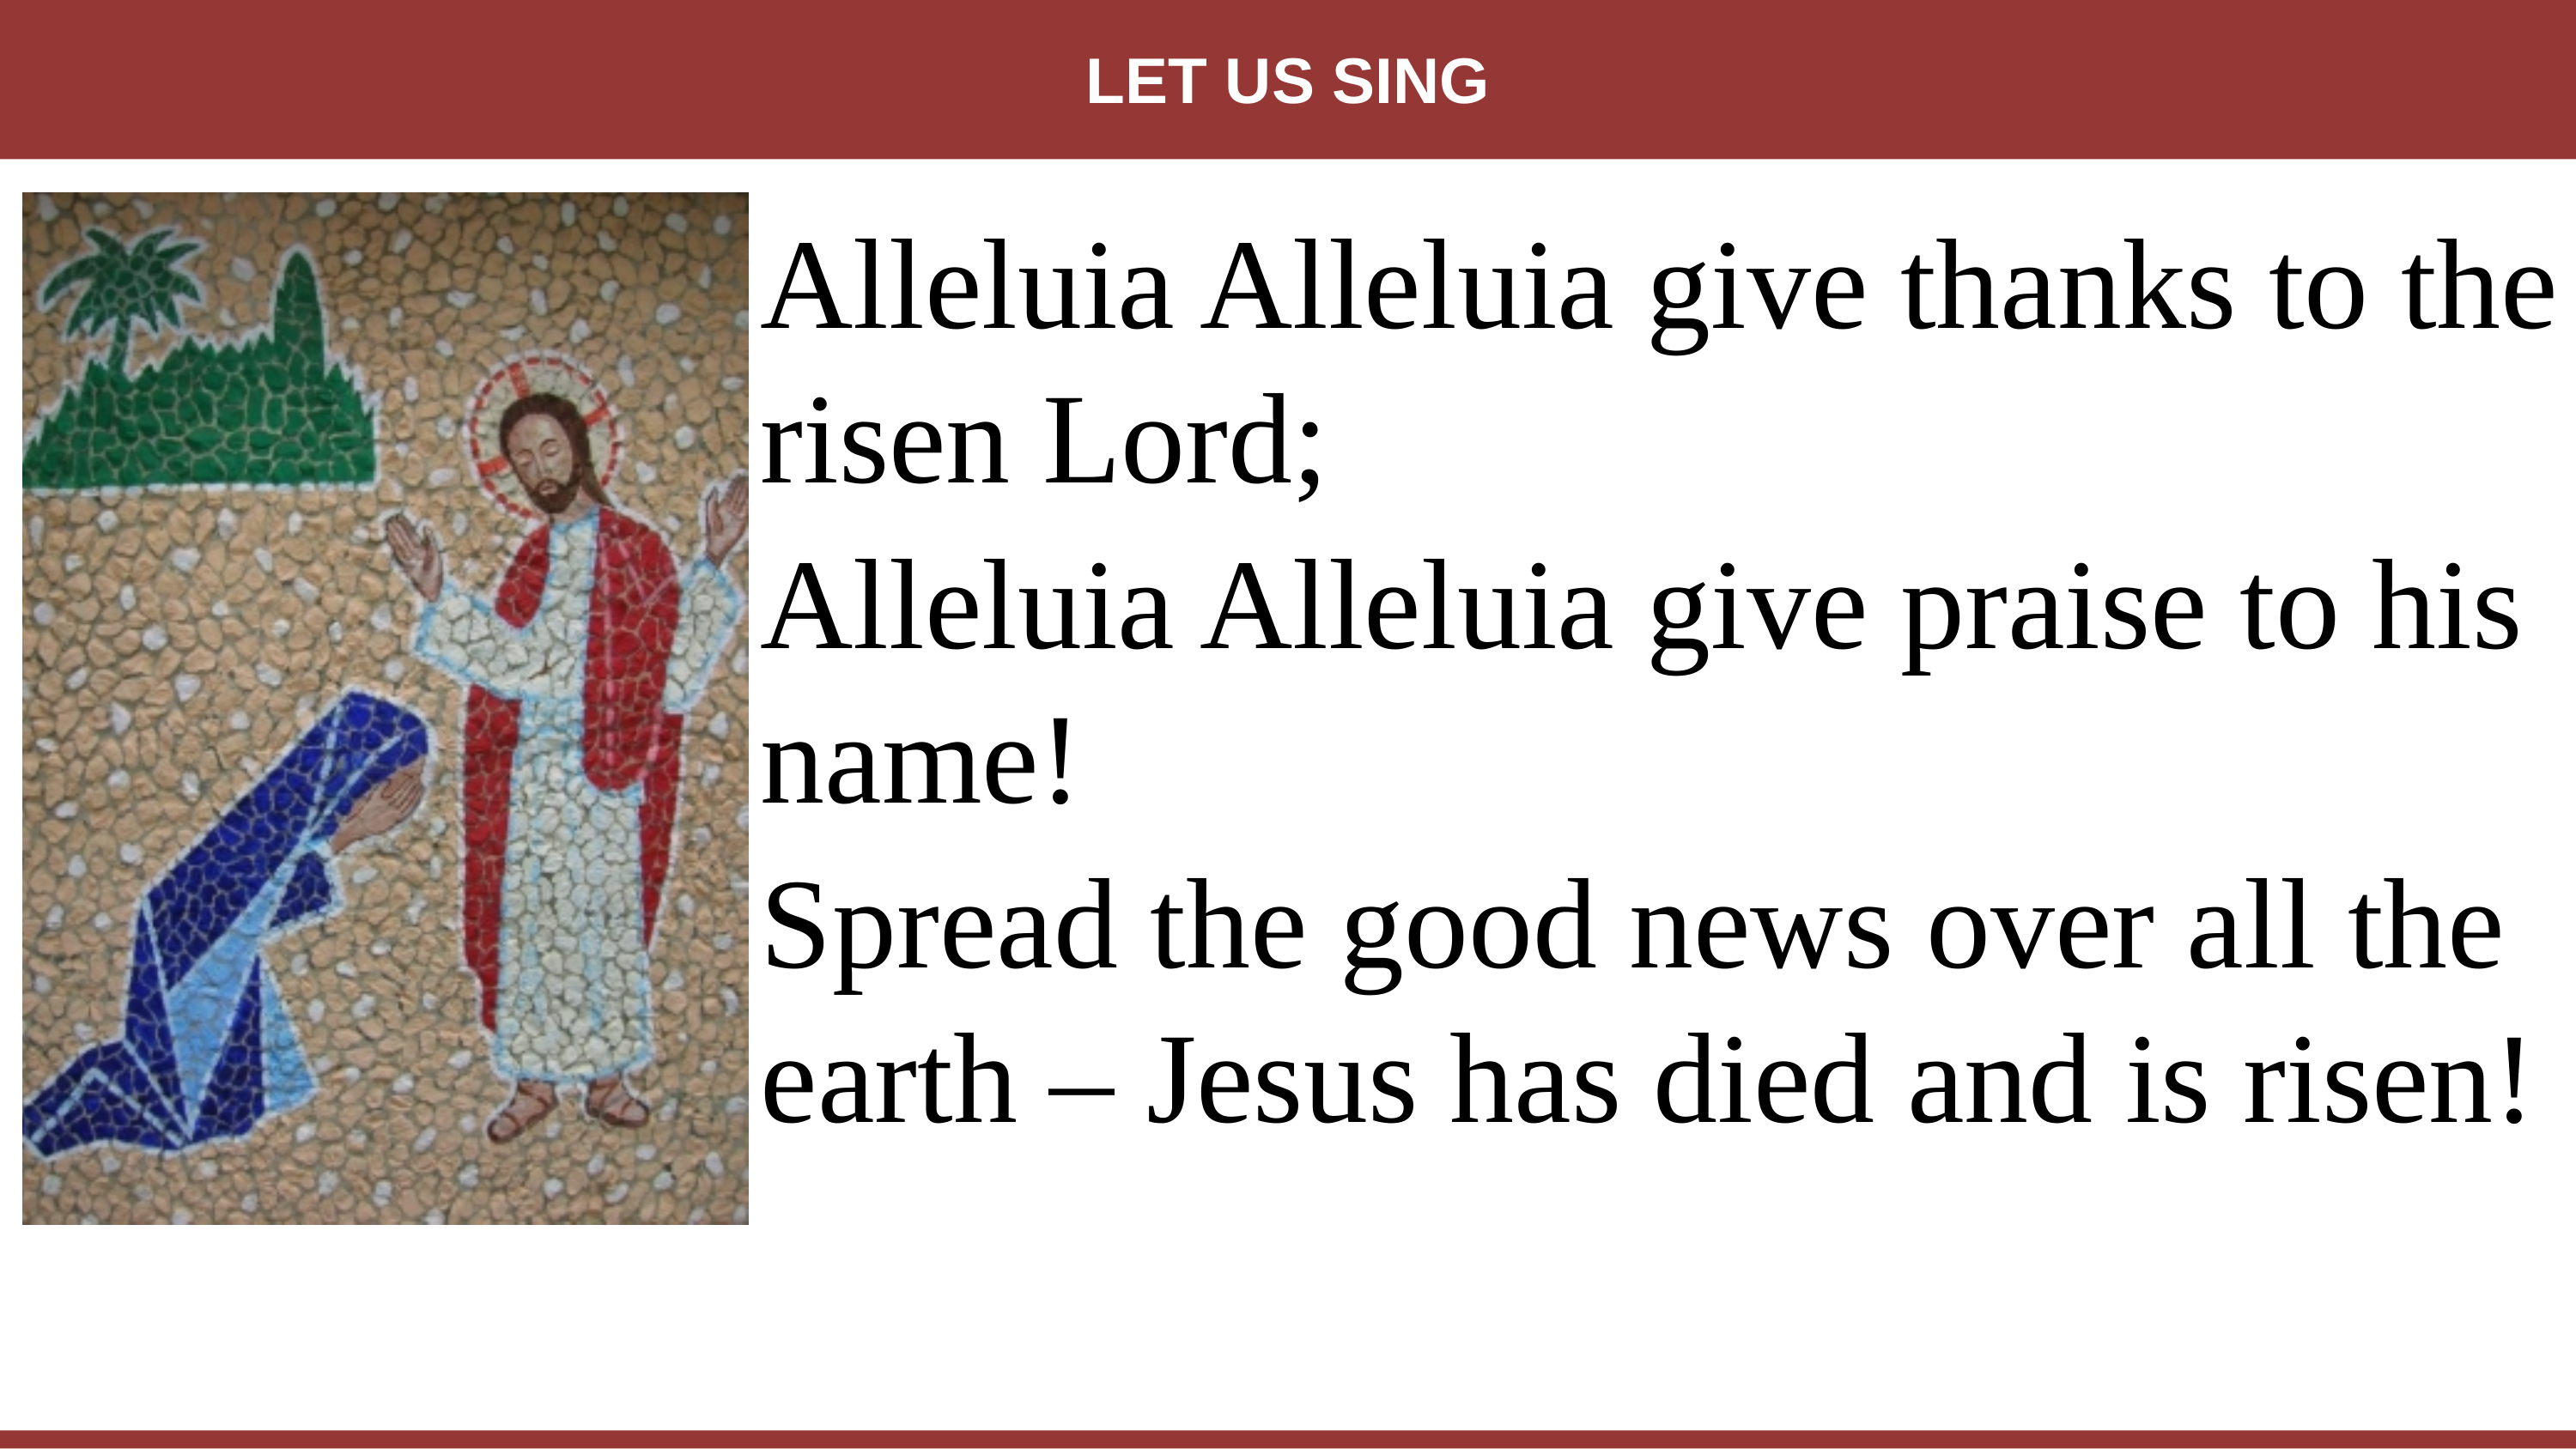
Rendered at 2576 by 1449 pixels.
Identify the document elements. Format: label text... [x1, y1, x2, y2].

picture [22, 192, 749, 1226]
text_box [0, 1430, 2576, 1449]
title Let us sing [0, 0, 2576, 160]
subtitle Alleluia Alleluia give thanks to the risen Lord; Alleluia Alleluia give praise to his name! Spread the good news over all the earth – Jesus has died and is risen! [747, 192, 2576, 1413]
